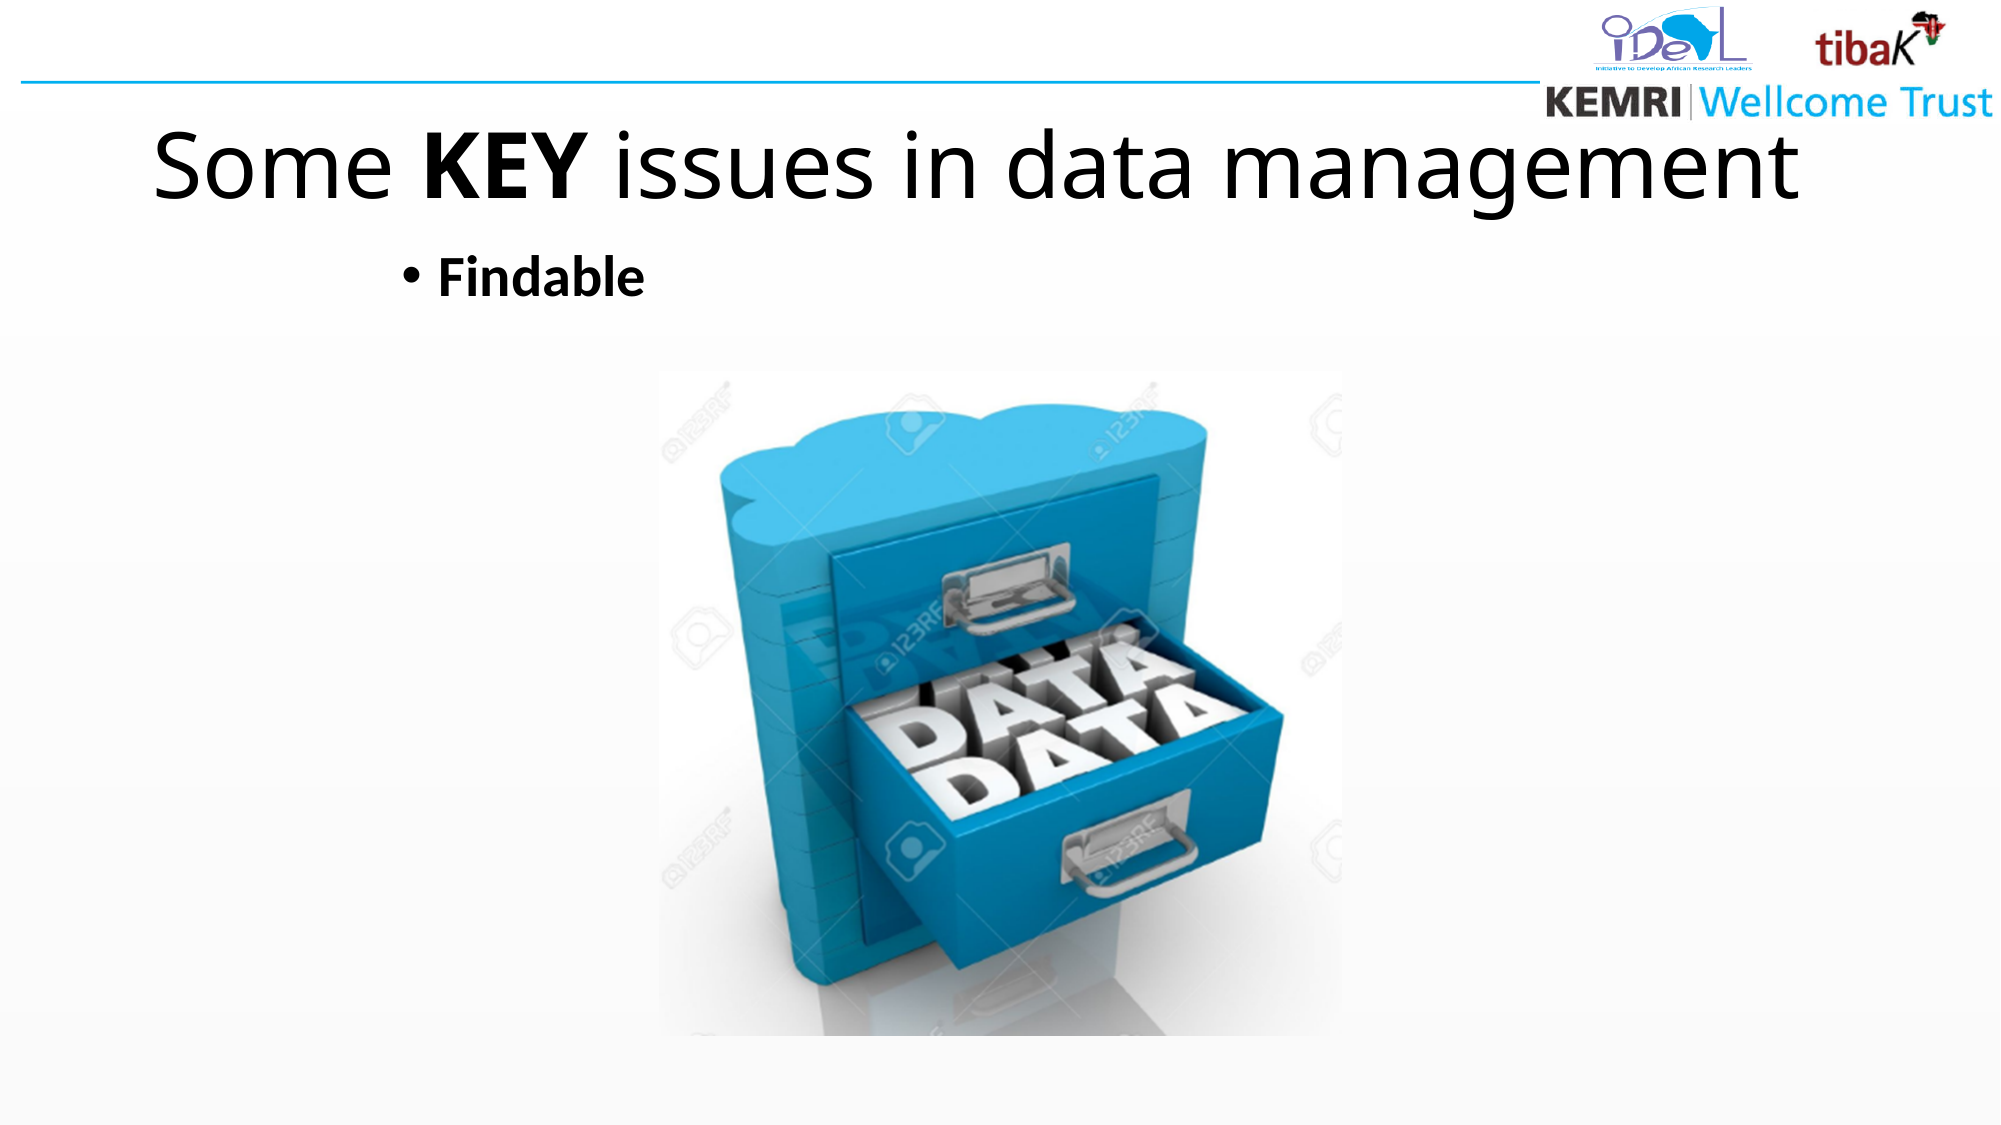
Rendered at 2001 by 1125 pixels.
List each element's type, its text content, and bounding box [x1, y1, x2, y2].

title Some KEY issues in data management [137, 59, 1863, 278]
picture [1540, 0, 2000, 124]
picture [659, 371, 1342, 1036]
list Findable [386, 238, 1310, 1108]
